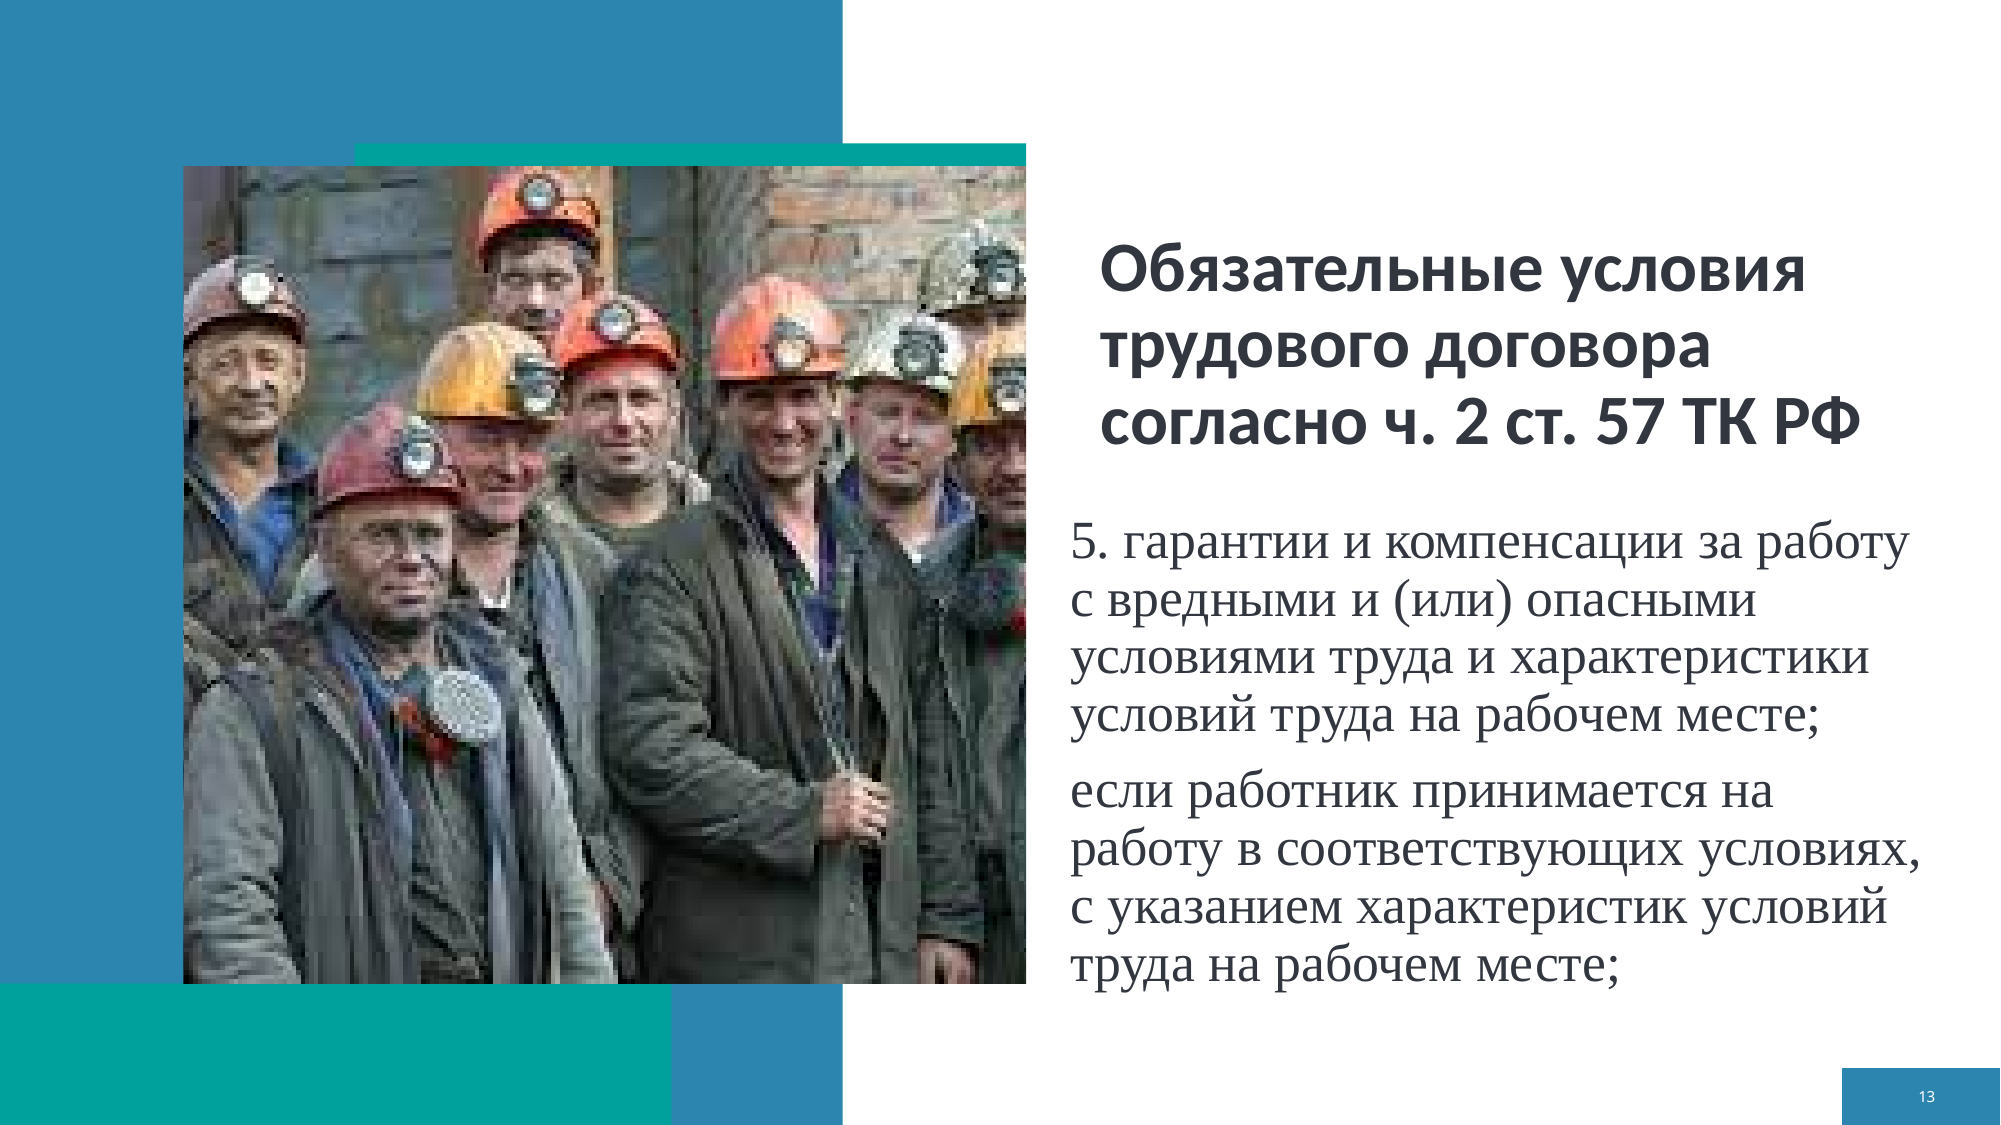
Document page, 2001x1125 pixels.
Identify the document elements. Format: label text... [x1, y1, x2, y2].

slide_number 13 [1889, 1079, 1951, 1114]
picture [183, 166, 1027, 984]
title Обязательные условия трудового договора согласно ч. 2 ст. 57 ТК РФ [1085, 212, 1951, 468]
list 5. гарантии и компенсации за работу с вредными и (или) опасными условиями труда и характеристики условий труда на рабочем месте; если работник принимается на работу в соответствующих условиях, с указанием характеристик условий труда на рабочем месте; [1055, 504, 1951, 1080]
